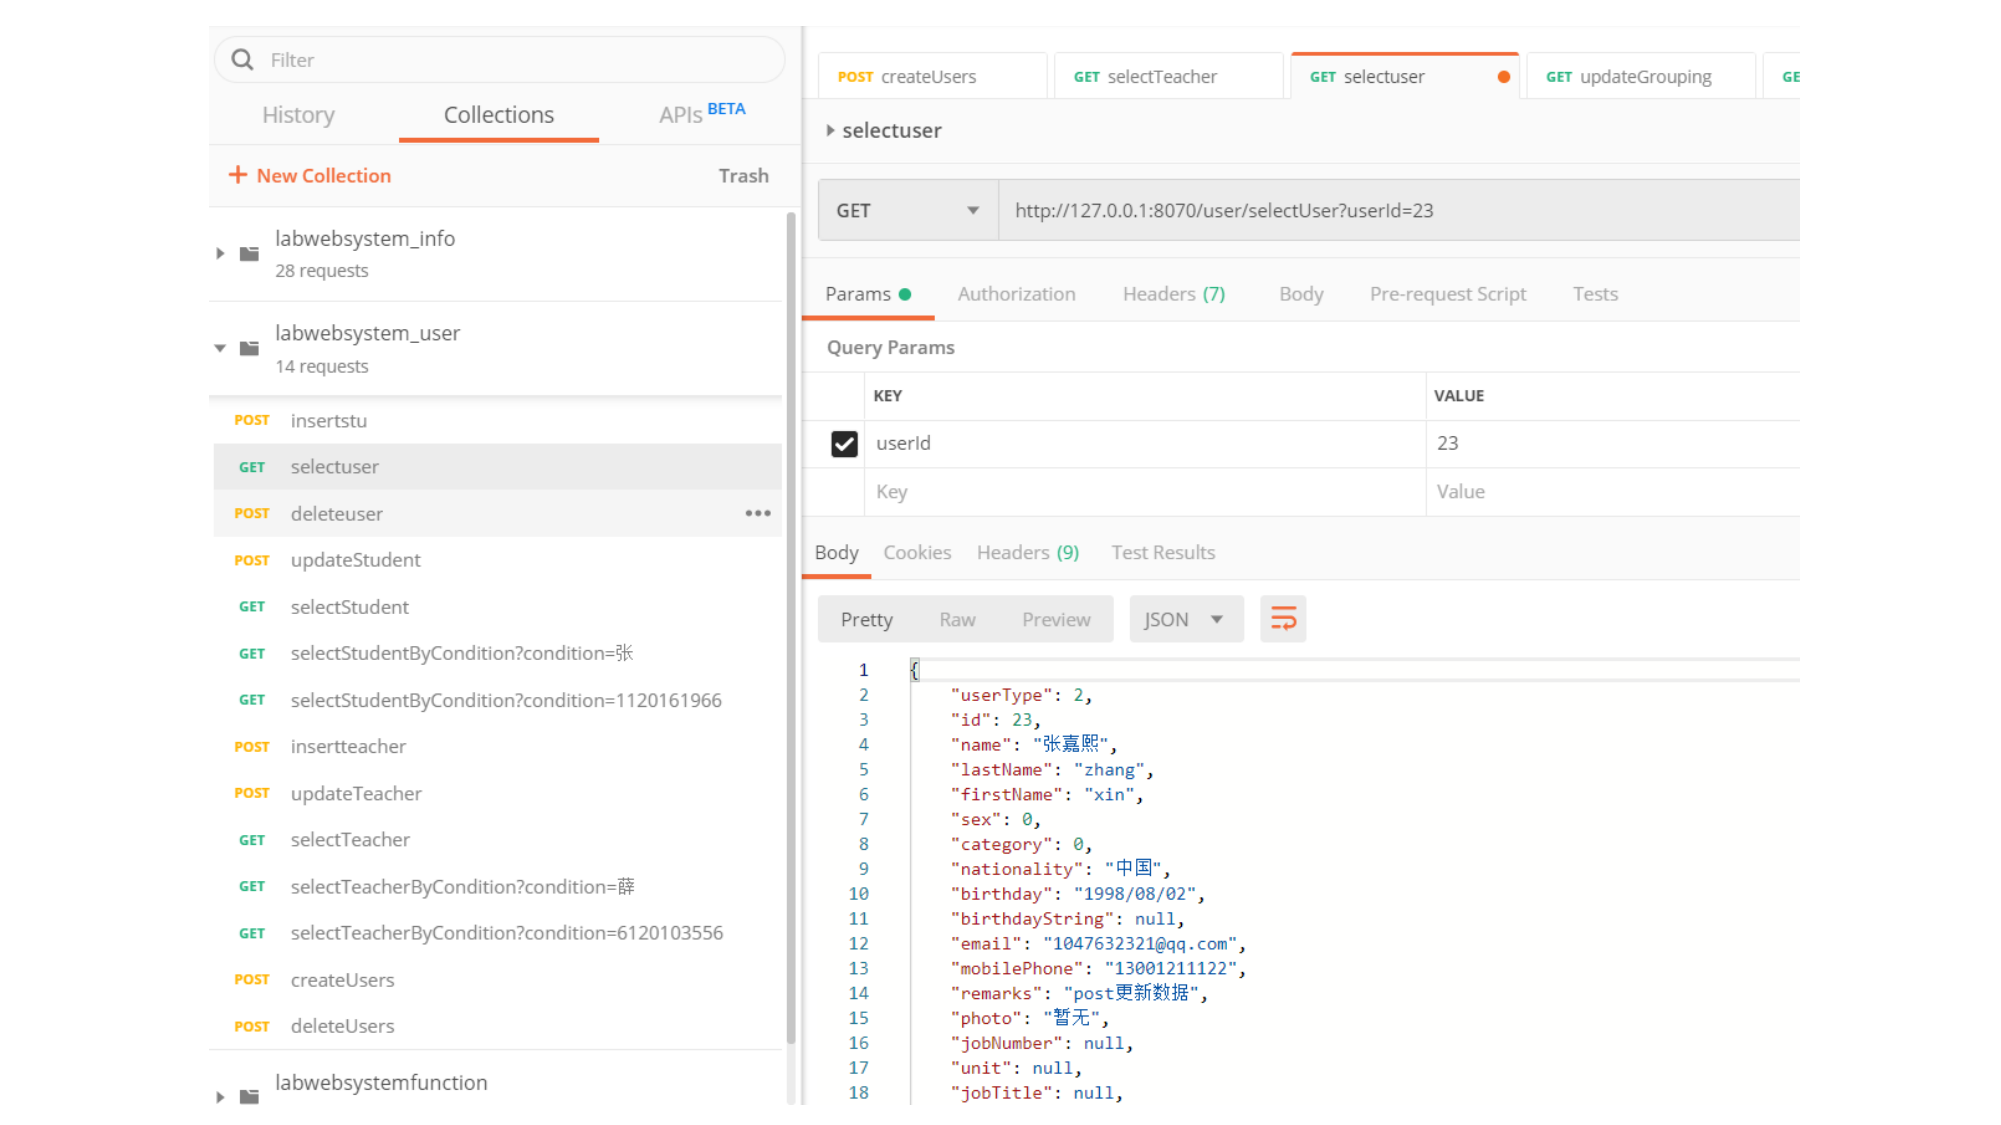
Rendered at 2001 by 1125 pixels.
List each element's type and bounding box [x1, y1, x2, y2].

picture [209, 26, 1800, 1105]
